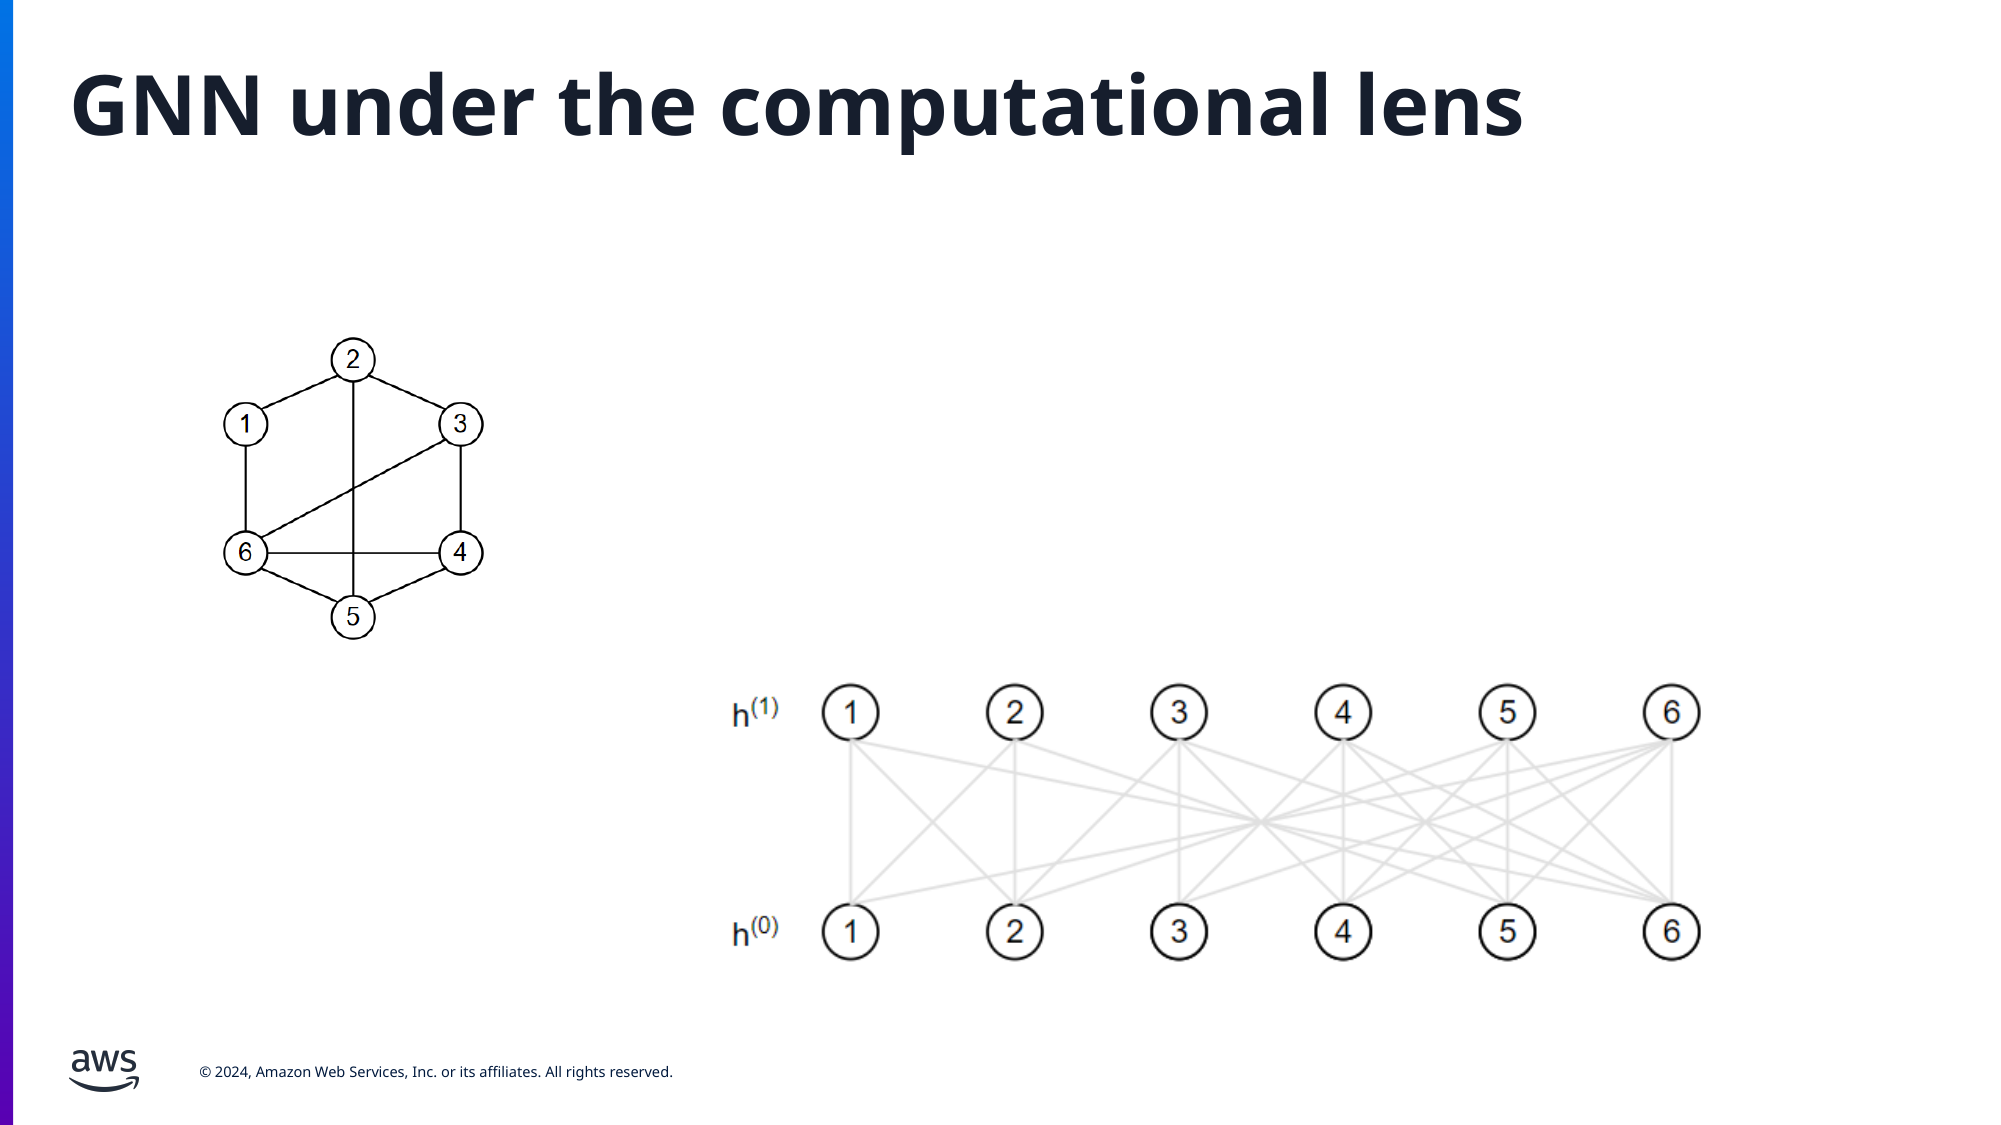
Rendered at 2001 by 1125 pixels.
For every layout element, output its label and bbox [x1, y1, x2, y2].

title [69, 56, 1944, 163]
picture [711, 669, 1726, 979]
picture [189, 324, 521, 650]
picture [69, 1050, 139, 1092]
